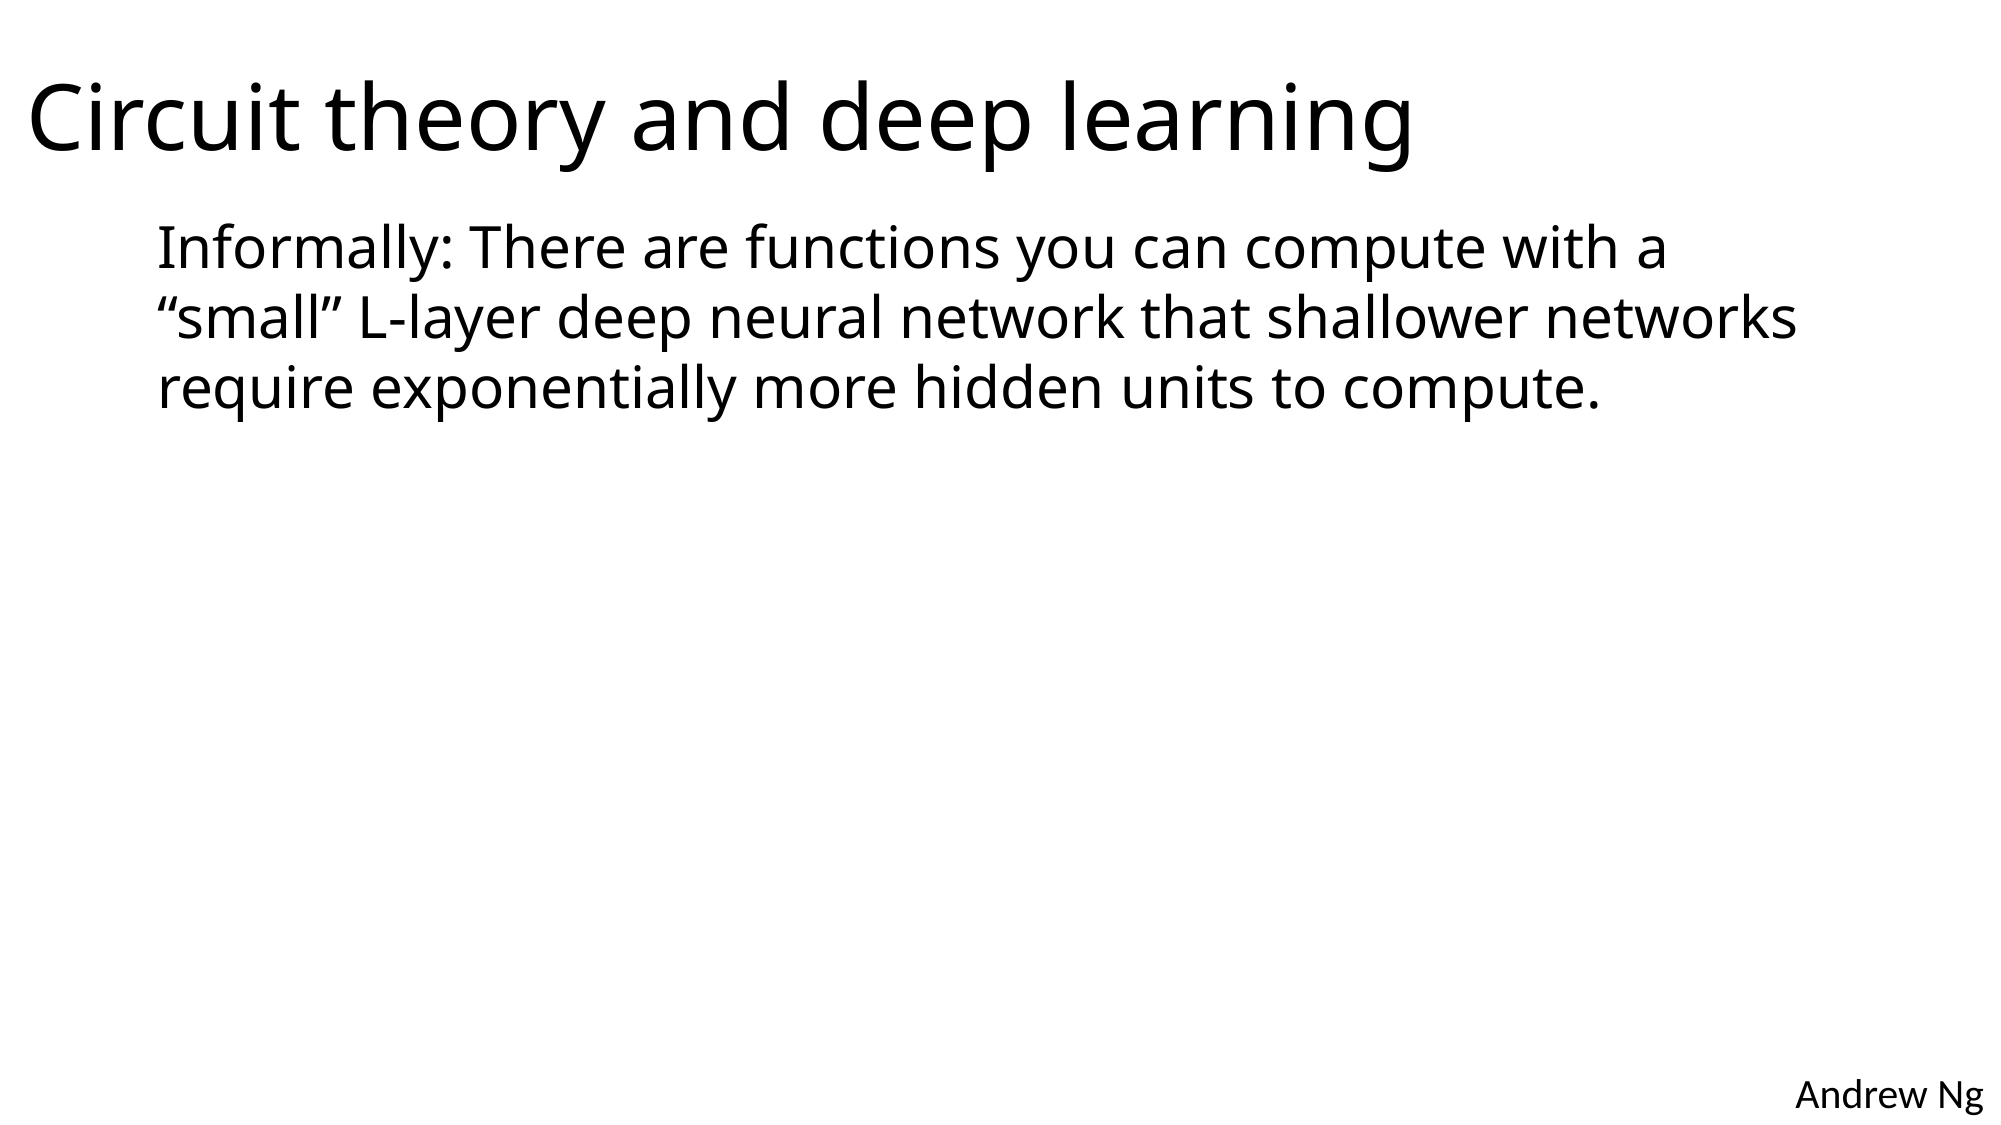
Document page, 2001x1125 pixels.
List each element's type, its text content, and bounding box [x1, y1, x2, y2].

title Circuit theory and deep learning [11, 12, 1737, 230]
text_box Informally: There are functions you can compute with a “small” L-layer deep neural network that shallower networks require exponentially more hidden units to compute. [142, 202, 1842, 428]
